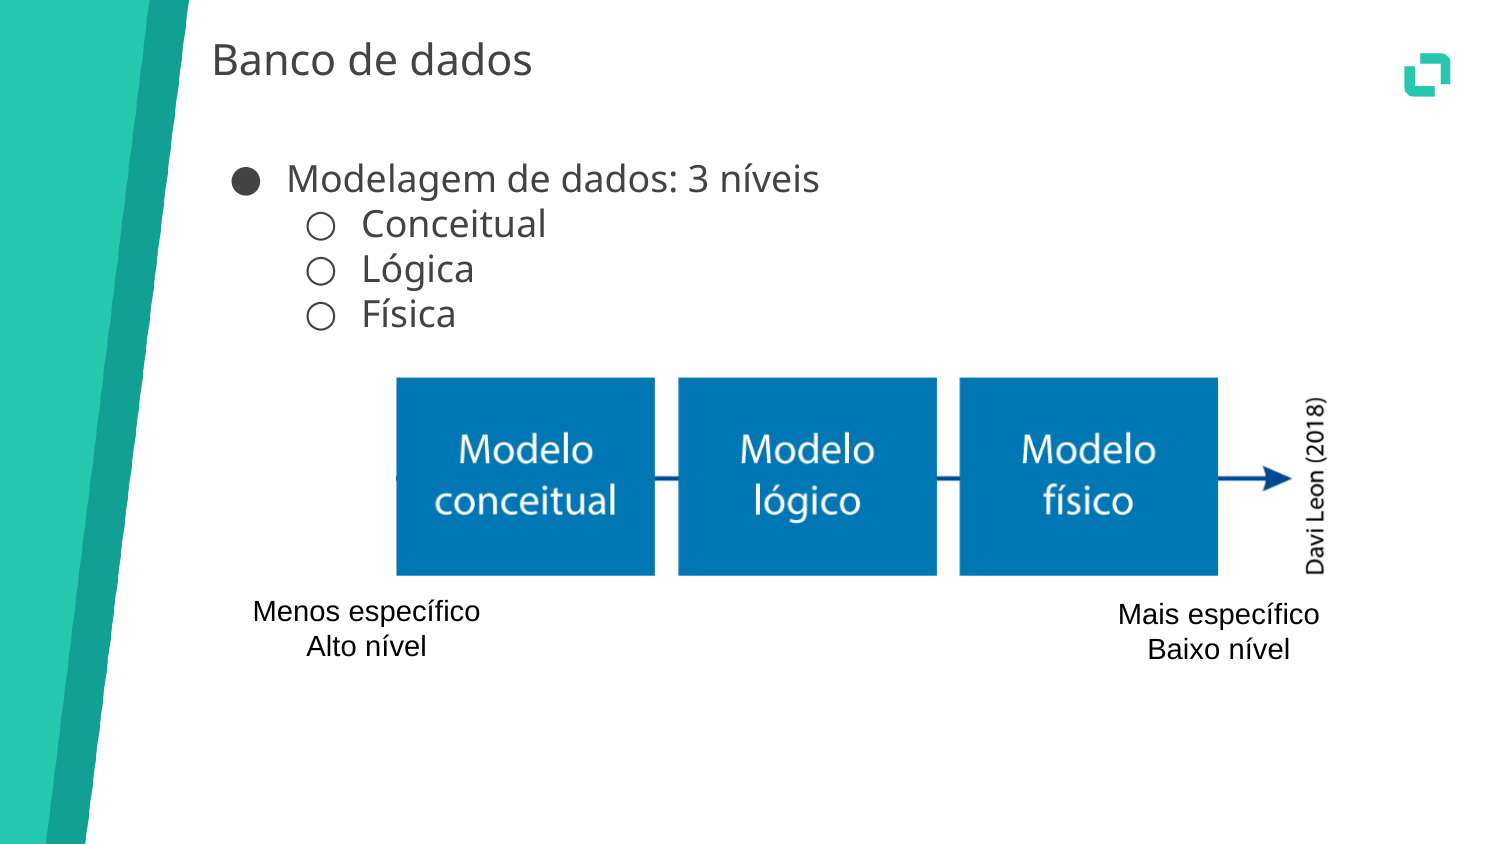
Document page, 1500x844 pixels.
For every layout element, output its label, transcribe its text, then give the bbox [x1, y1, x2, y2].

text_box Menos específico Alto nível [224, 577, 510, 678]
text_box Mais específico Baixo nível [1097, 605, 1341, 680]
subtitle Modelagem de dados: 3 níveis Conceitual Lógica Física [195, 139, 1376, 782]
title Banco de dados [195, 16, 1376, 99]
picture [0, 0, 1500, 844]
